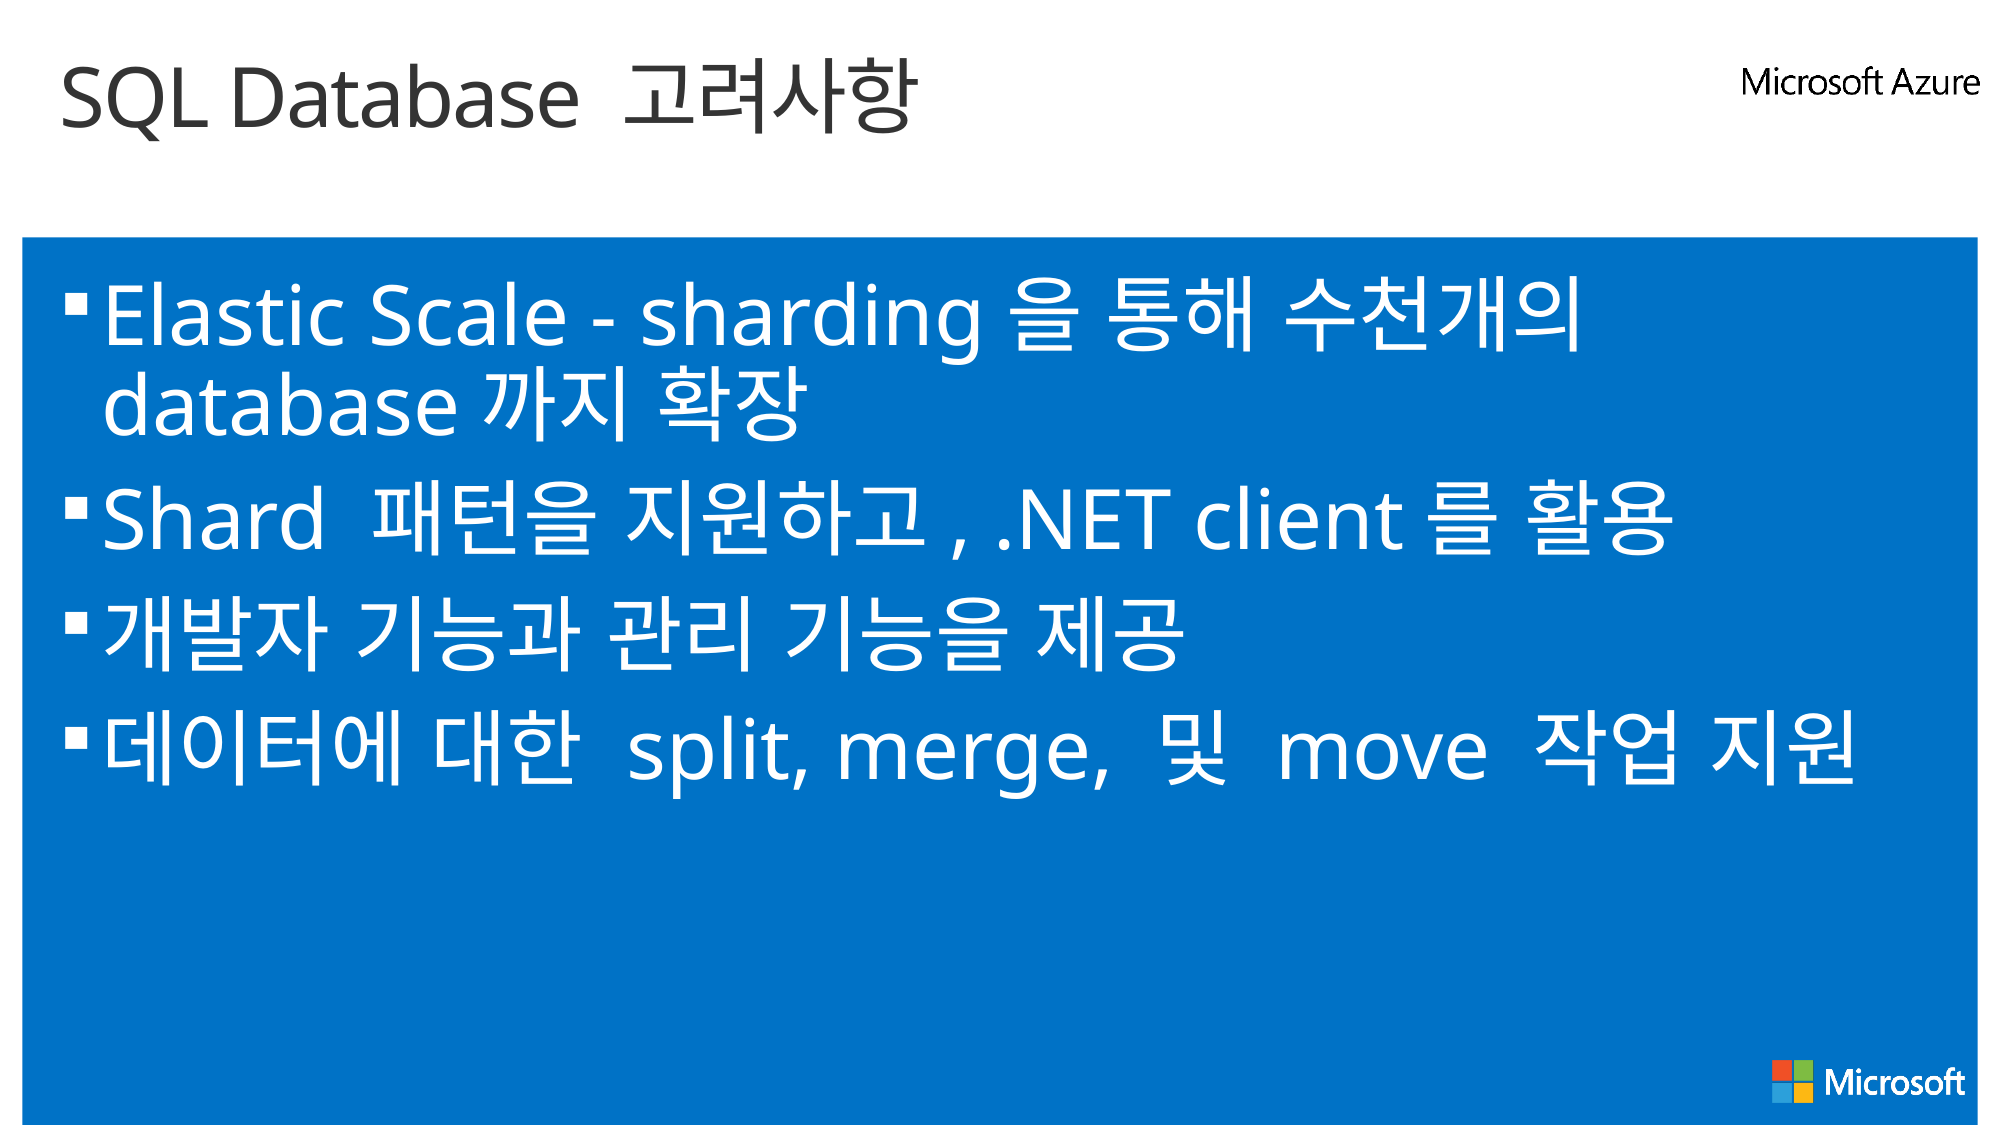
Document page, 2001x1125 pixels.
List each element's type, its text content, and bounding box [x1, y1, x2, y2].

title SQL Database 고려사항 [45, 48, 1665, 200]
picture [1724, 49, 1998, 113]
list Elastic Scale - sharding을 통해 수천개의 database까지 확장 Shard 패턴을 지원하고, .NET client를 활용 개발자 기능과 관리 기능을 제공 데이터에 대한 split, merge, 및 move 작업 지원 [45, 265, 1951, 1050]
picture [1772, 1060, 1965, 1103]
